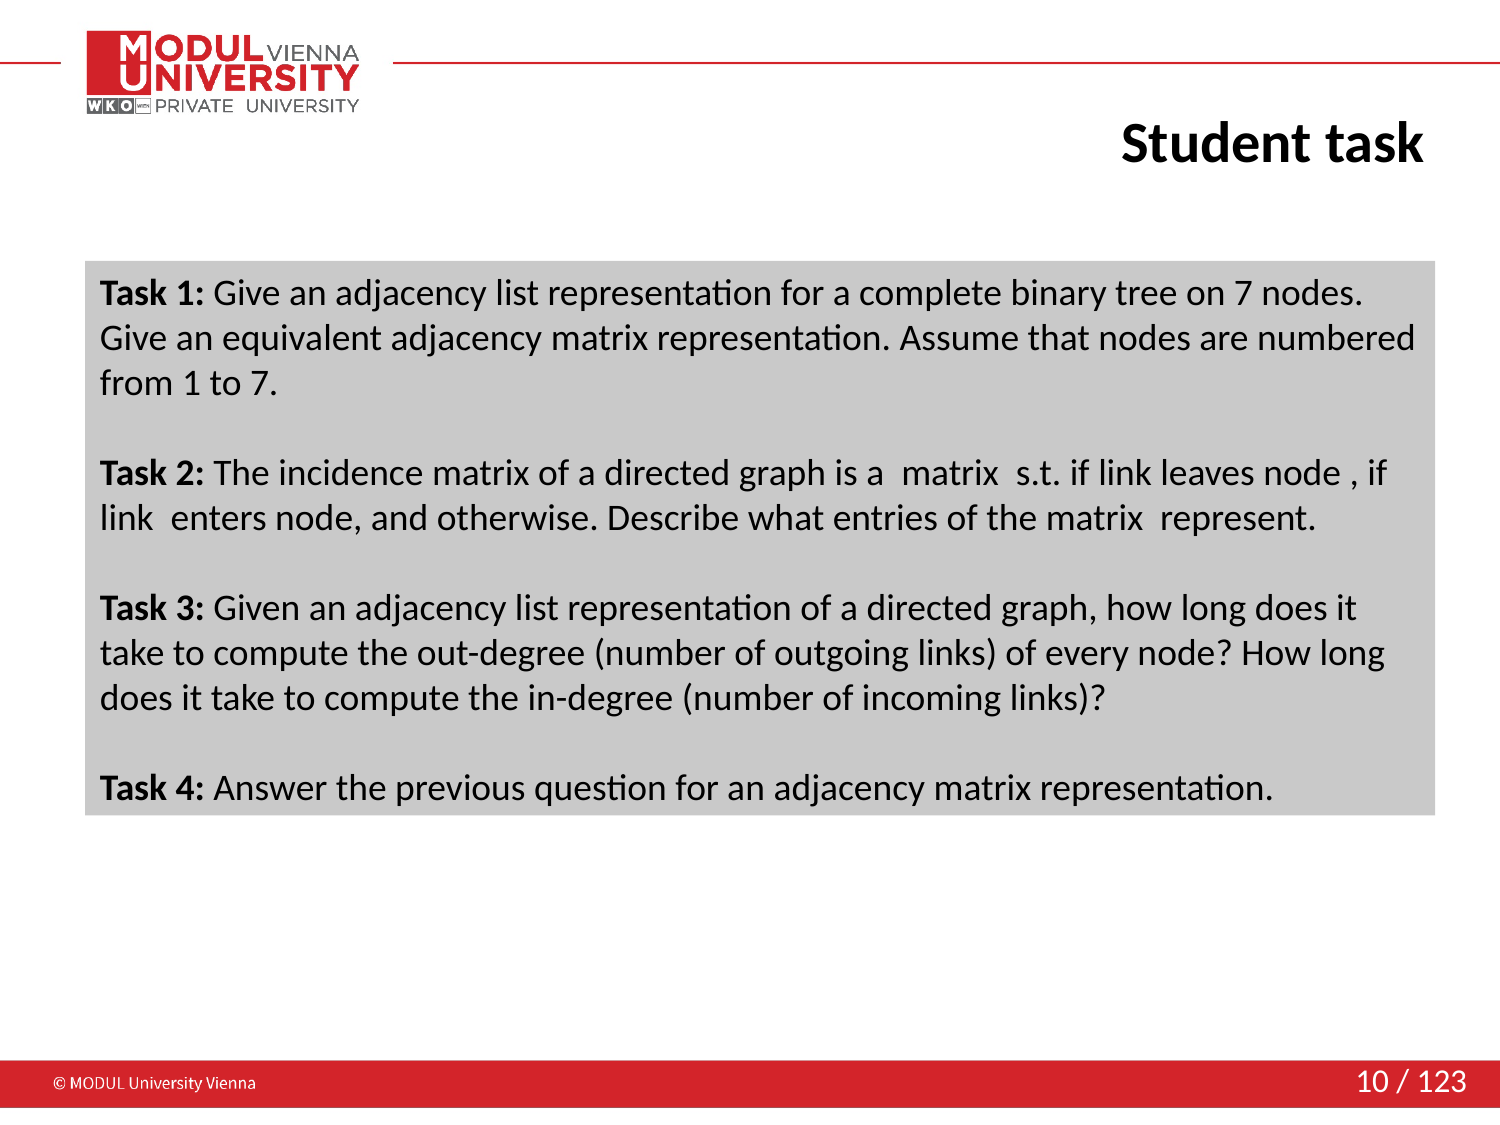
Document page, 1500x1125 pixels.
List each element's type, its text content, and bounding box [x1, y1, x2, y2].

picture [0, 0, 1500, 1125]
title Student task [75, 44, 1425, 233]
